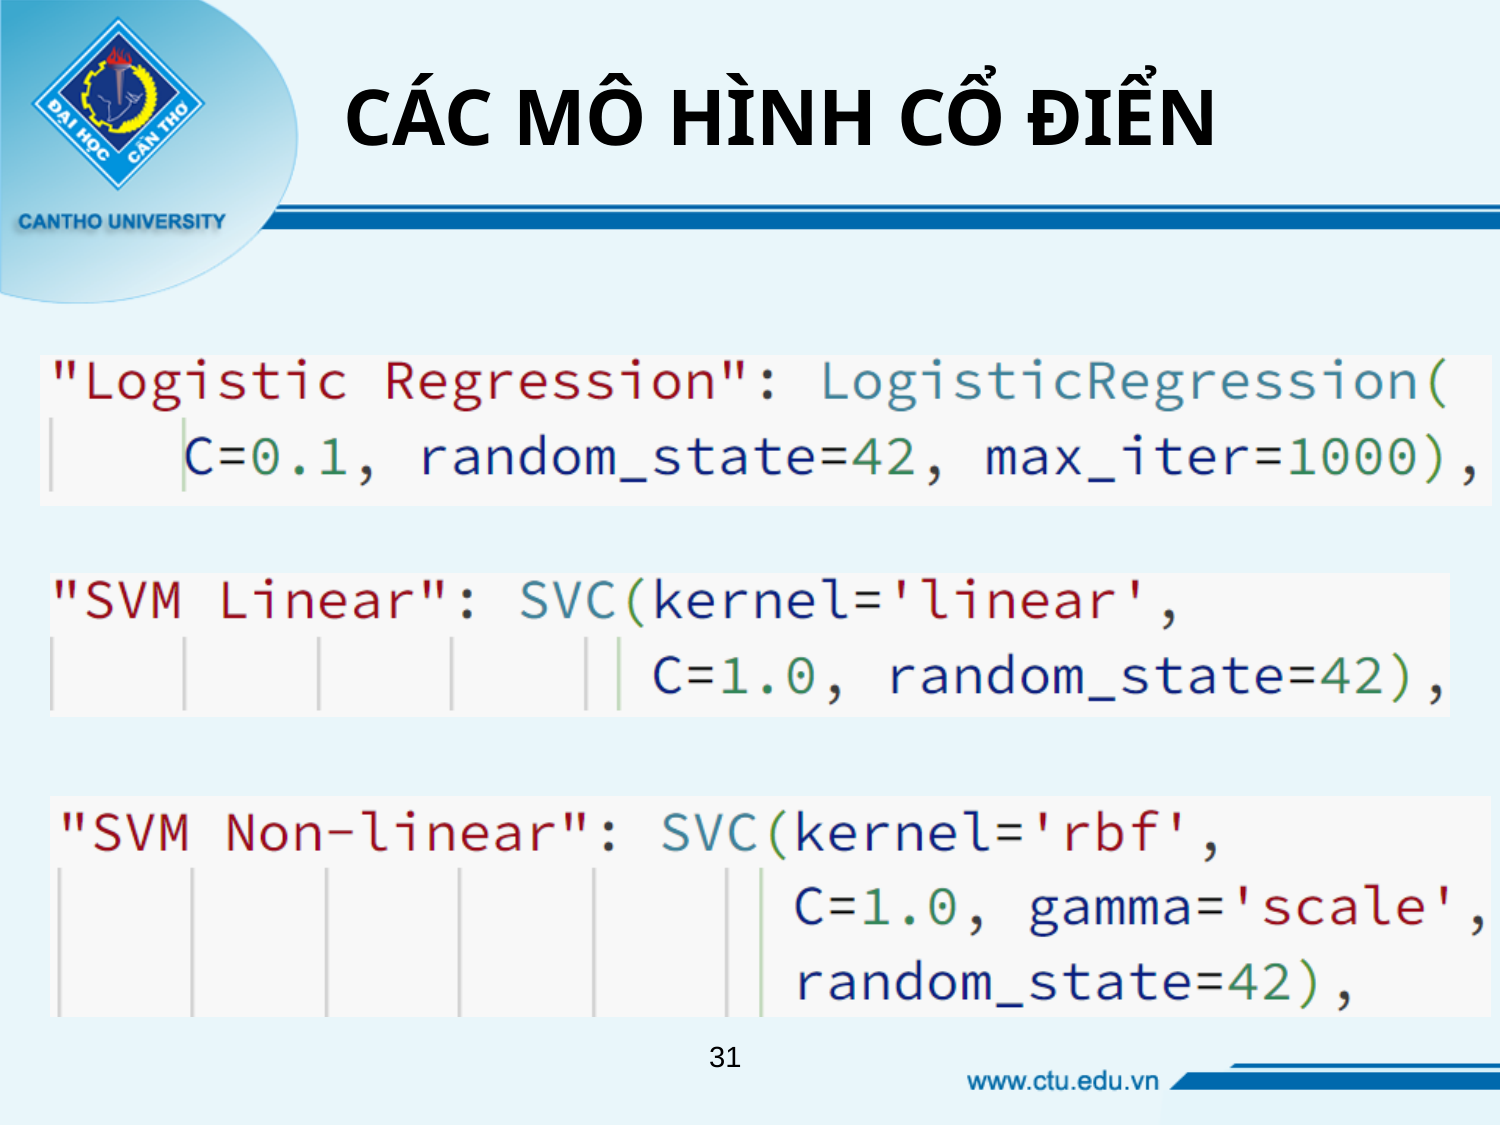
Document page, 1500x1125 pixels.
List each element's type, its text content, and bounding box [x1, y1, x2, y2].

text_box CÁC MÔ HÌNH CỔ ĐIỂN [253, 53, 1452, 177]
picture [0, 0, 1500, 1125]
slide_number ‹#› [406, 1031, 757, 1122]
